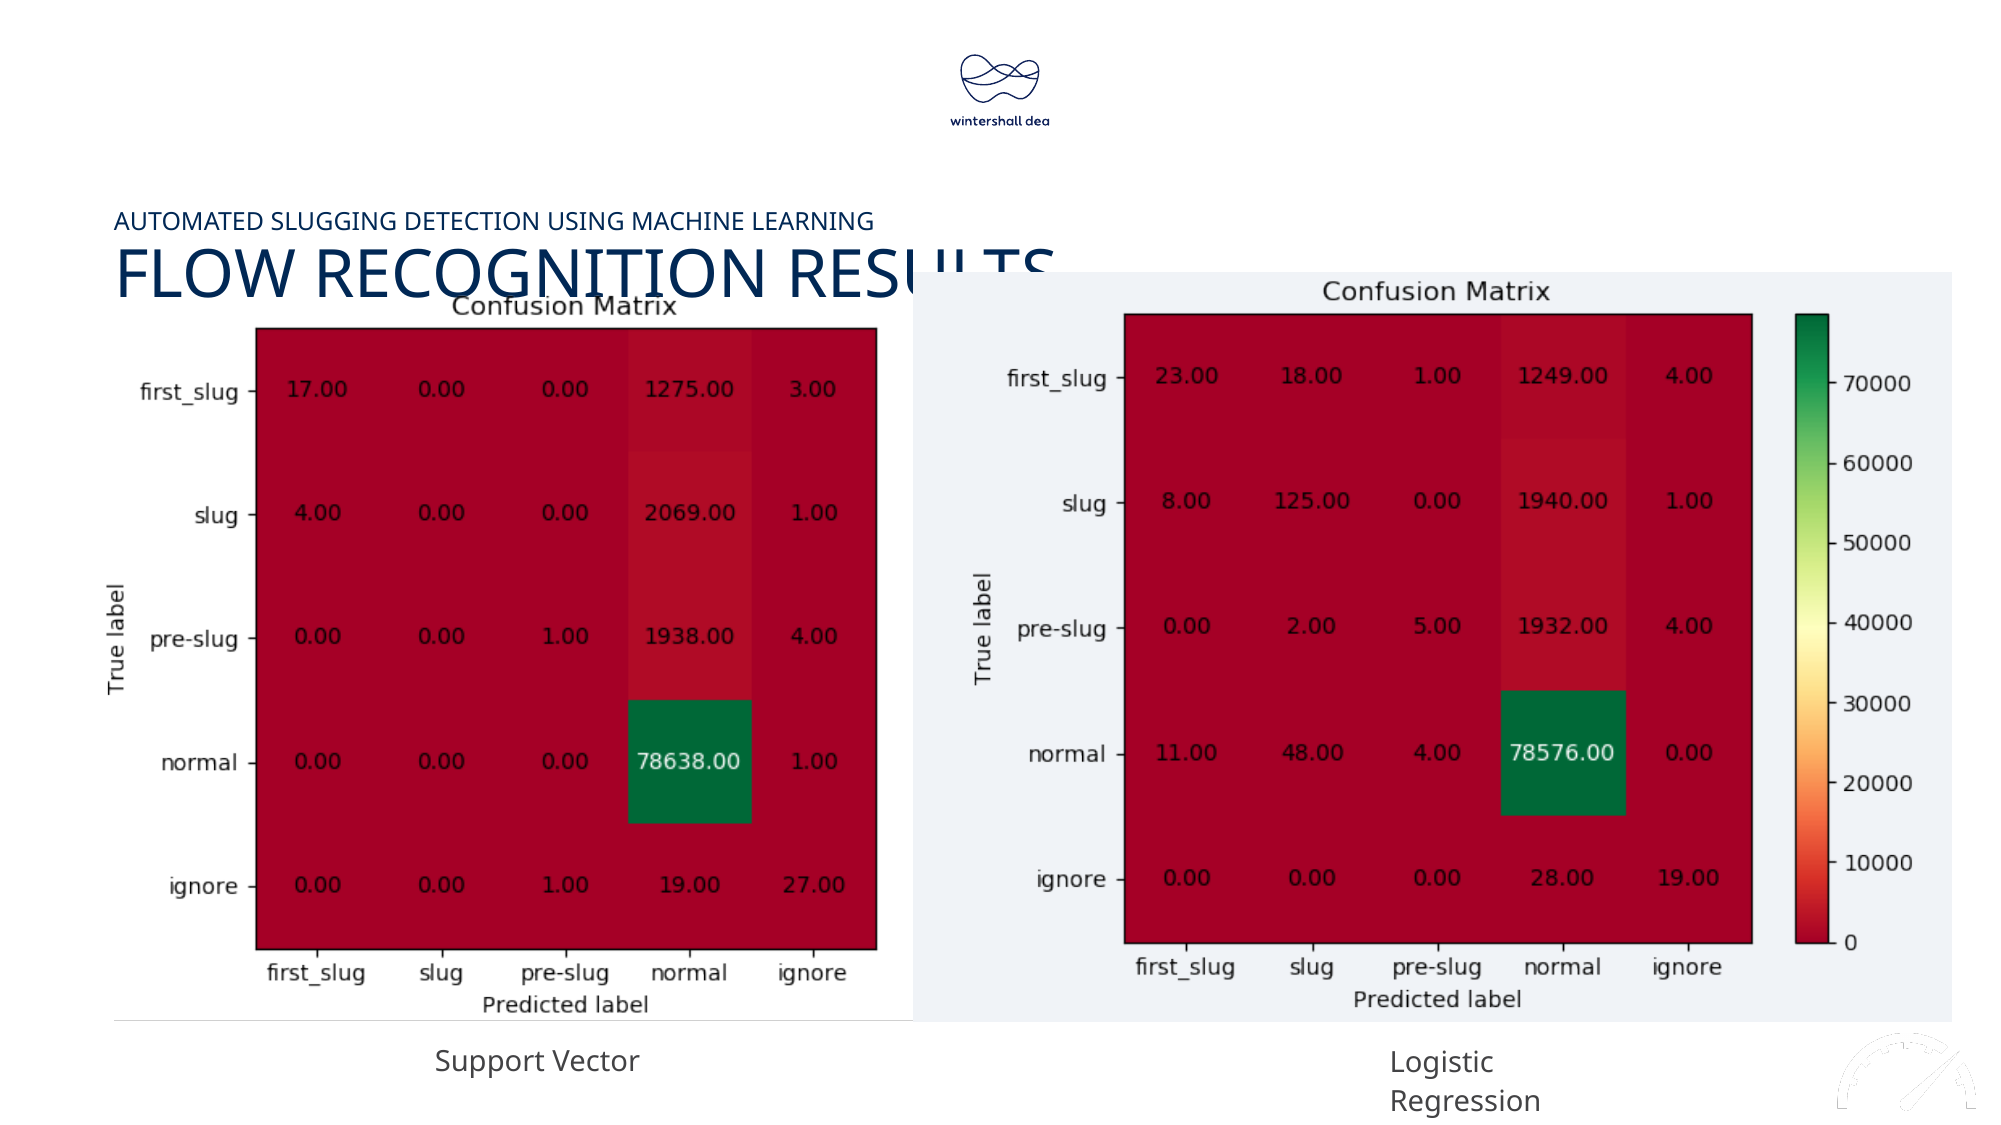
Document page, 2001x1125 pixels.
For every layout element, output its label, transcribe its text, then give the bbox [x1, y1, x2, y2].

picture [47, 272, 1982, 1125]
title Flow Recognition Results [114, 243, 1886, 272]
text_box Logistic Regression [1389, 1040, 1637, 1118]
text_box Support Vector [434, 1042, 682, 1078]
text_box [954, 55, 1045, 128]
list Automated slugging detection using machine learning [114, 202, 1886, 236]
